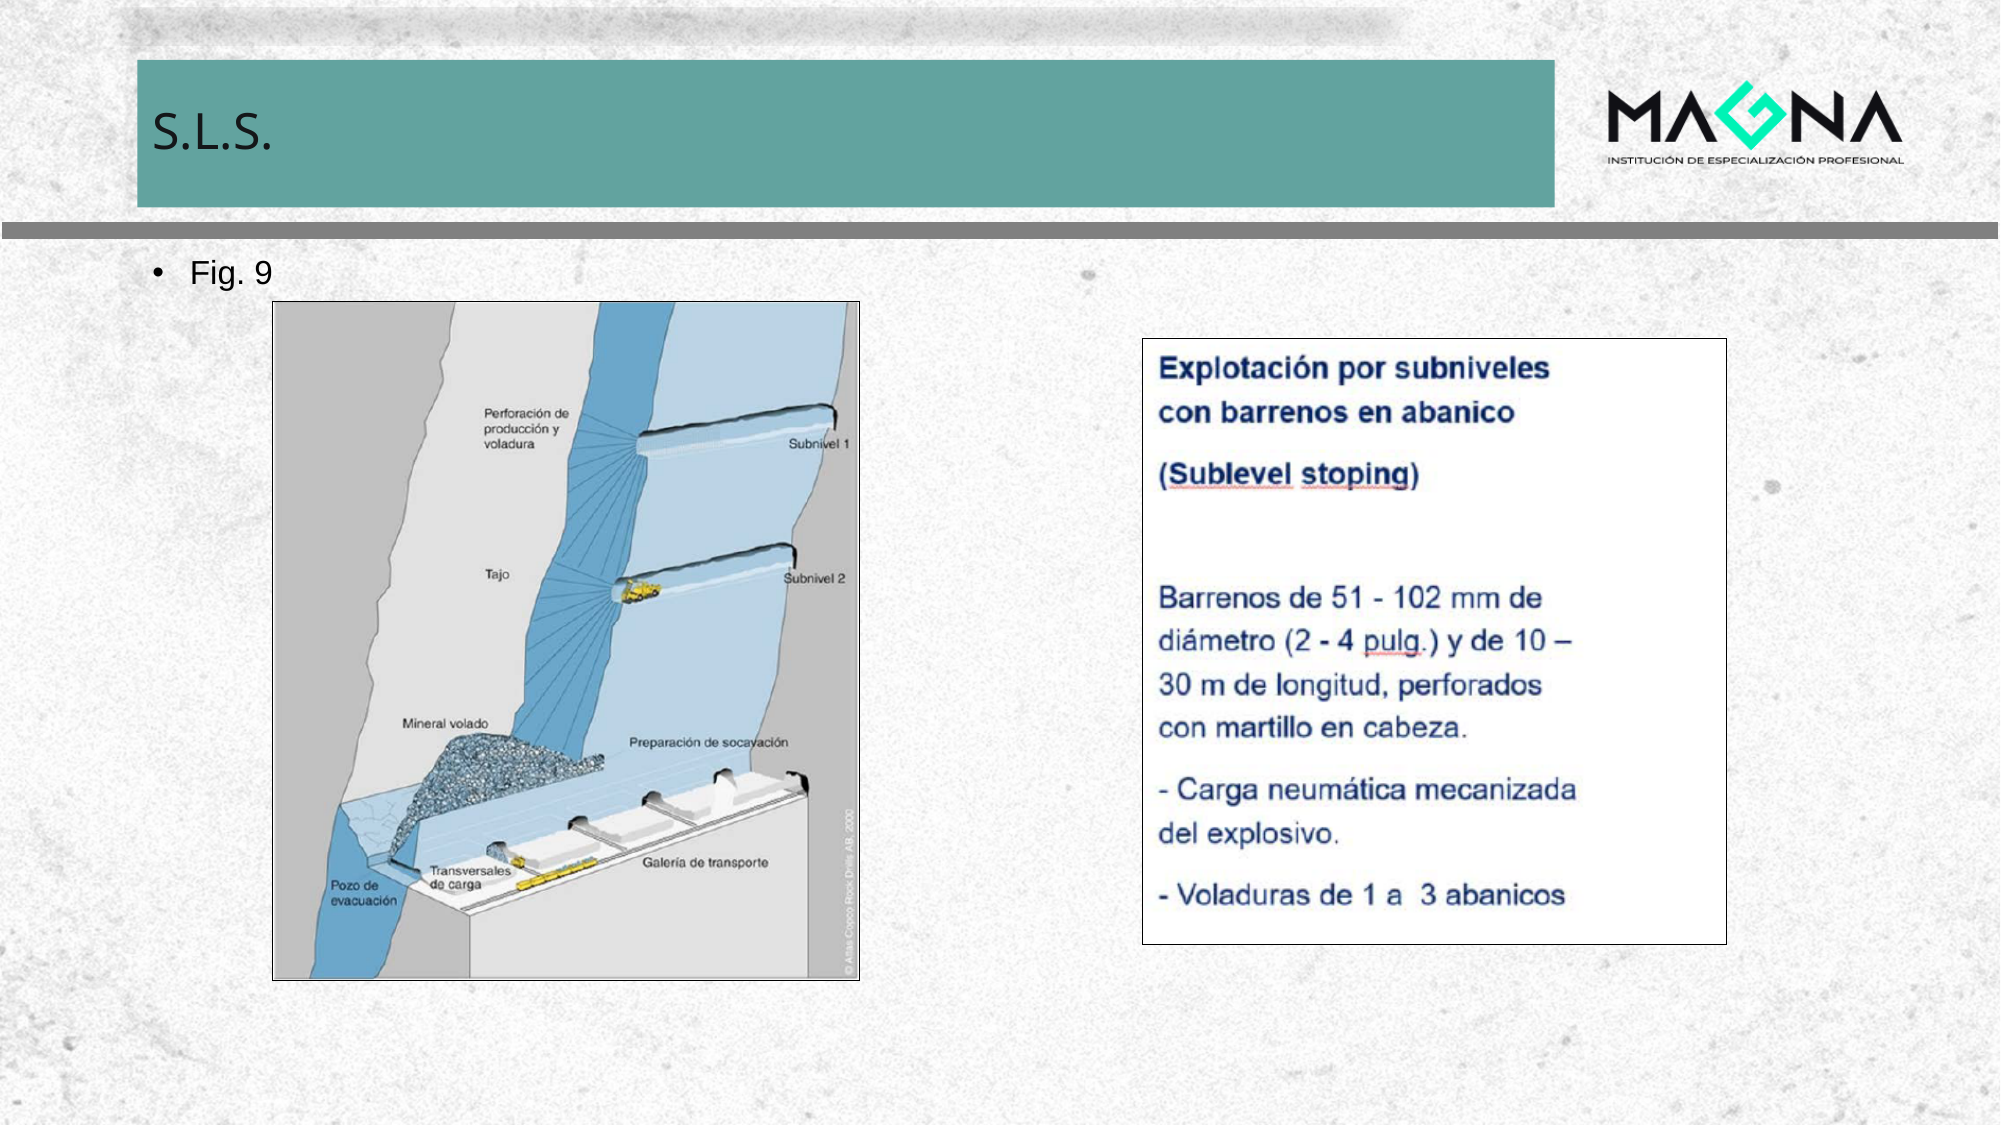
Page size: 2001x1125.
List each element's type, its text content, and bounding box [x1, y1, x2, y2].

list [1142, 337, 1727, 945]
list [271, 301, 860, 981]
picture [0, 0, 2001, 1125]
title S.L.S. [137, 59, 1555, 208]
list Fig. 9 [137, 253, 374, 295]
